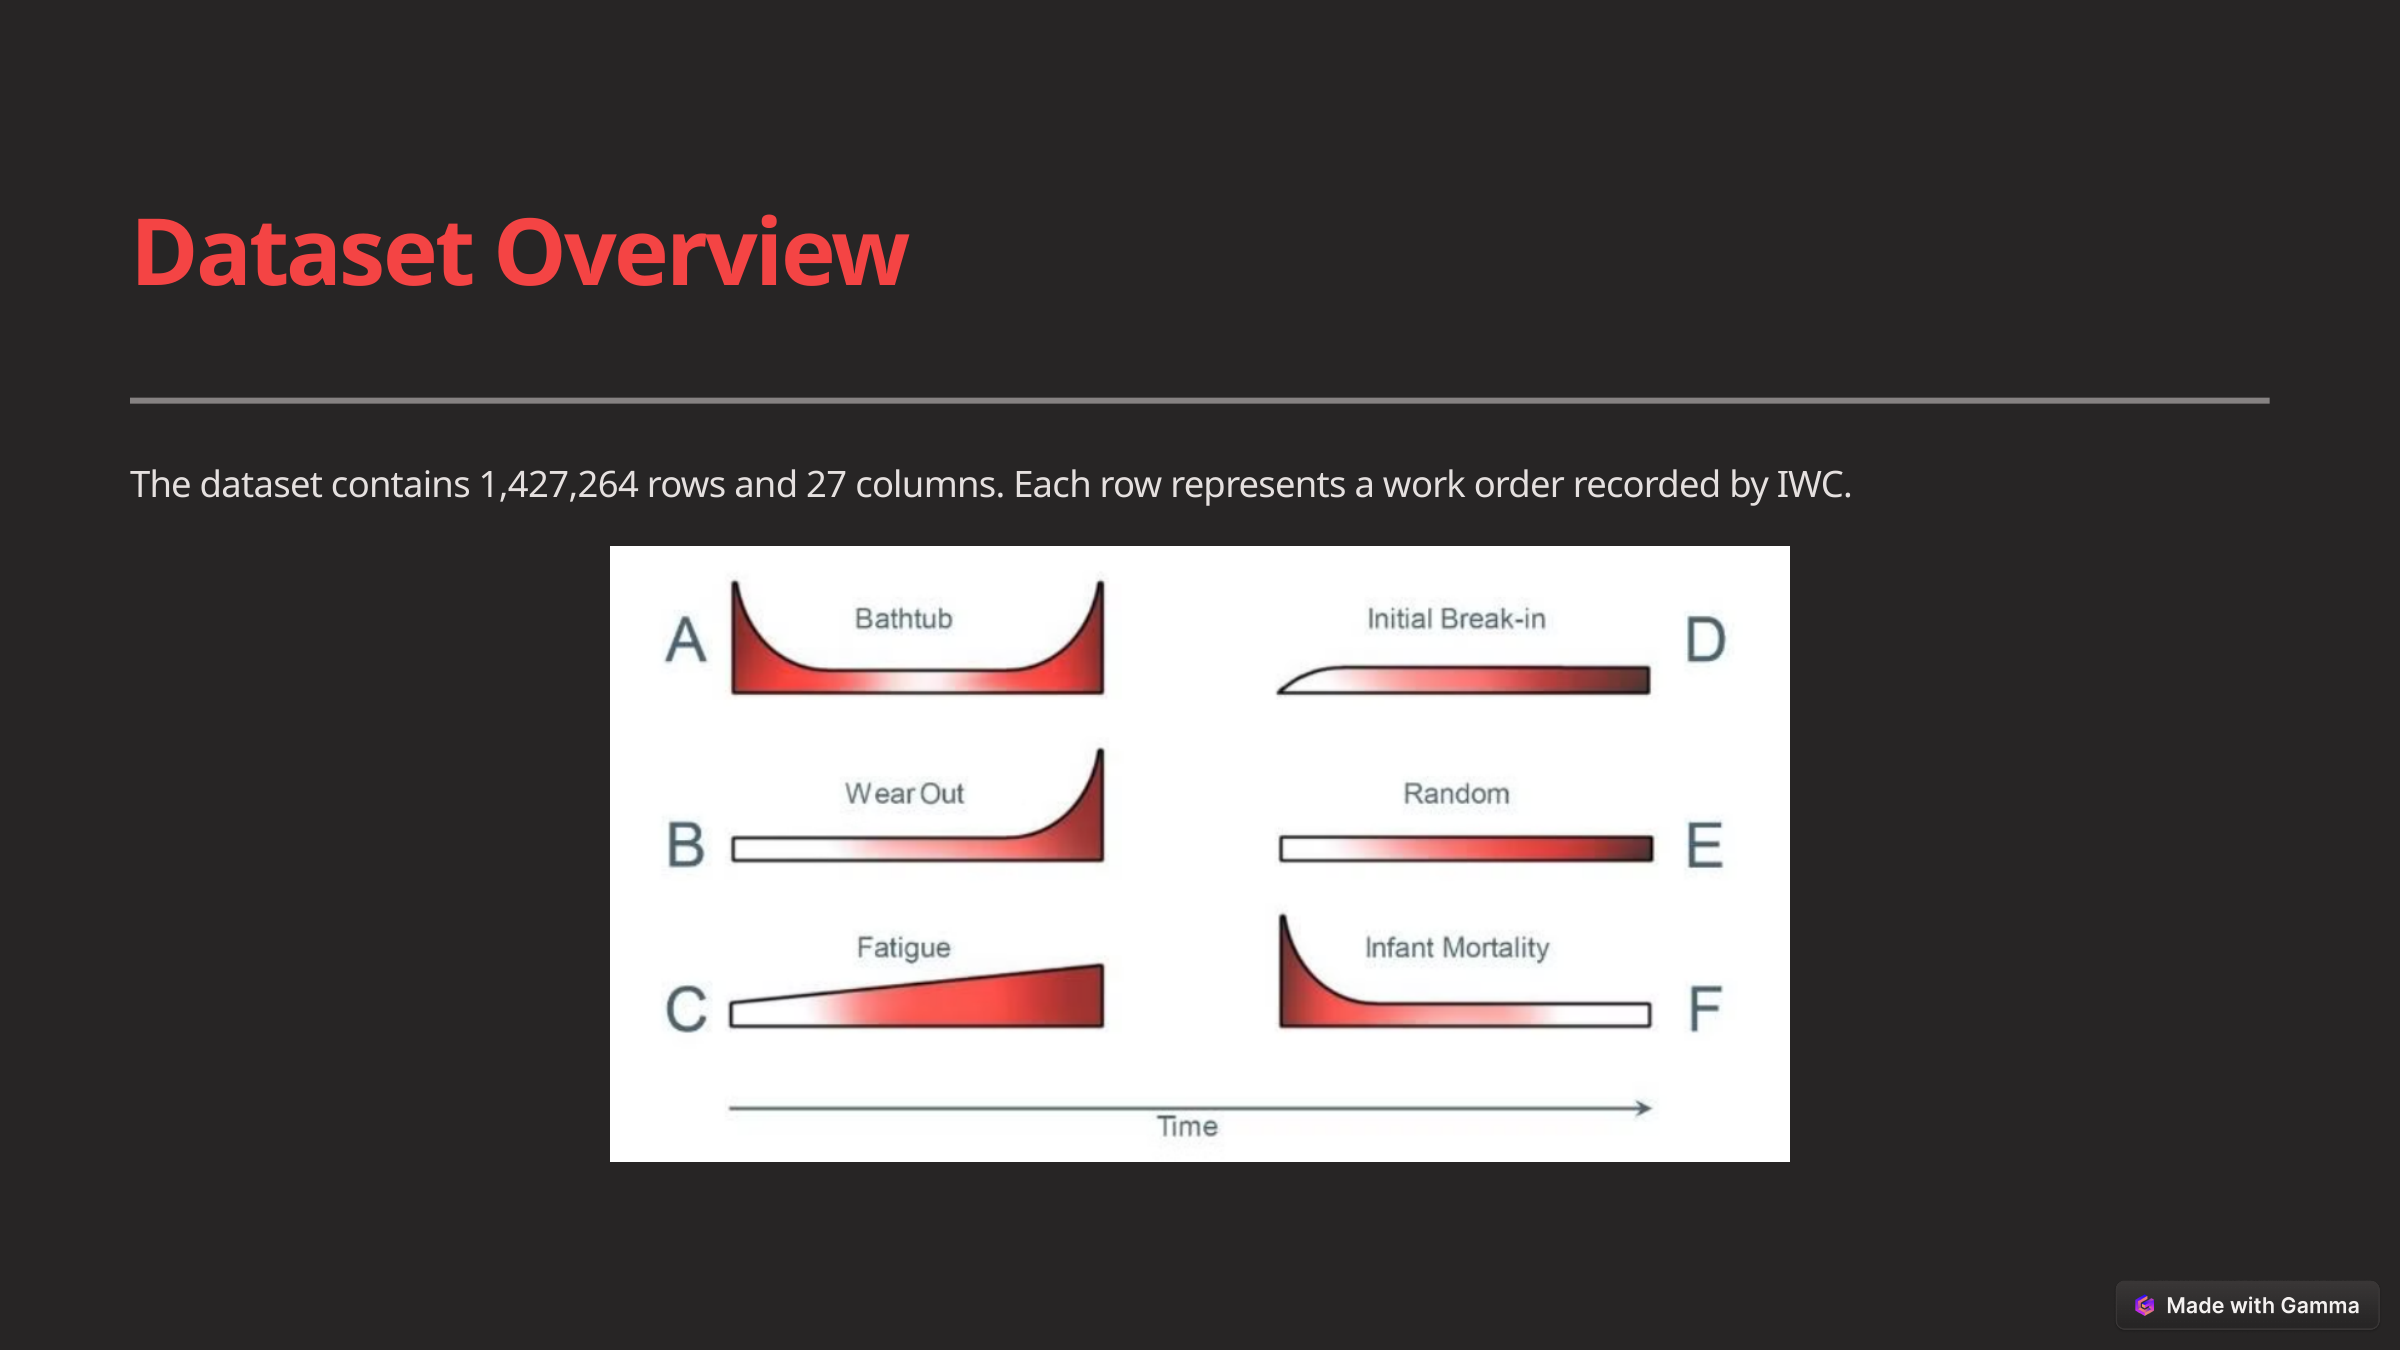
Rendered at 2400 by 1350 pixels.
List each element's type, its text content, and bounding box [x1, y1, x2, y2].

text_box The dataset contains 1,427,264 rows and 27 columns. Each row represents a work order recorded by IWC. [130, 445, 2270, 505]
text_box Dataset Overview [130, 188, 1061, 305]
text_box [130, 397, 2270, 404]
picture [610, 546, 1790, 1162]
picture [2106, 1271, 2389, 1339]
